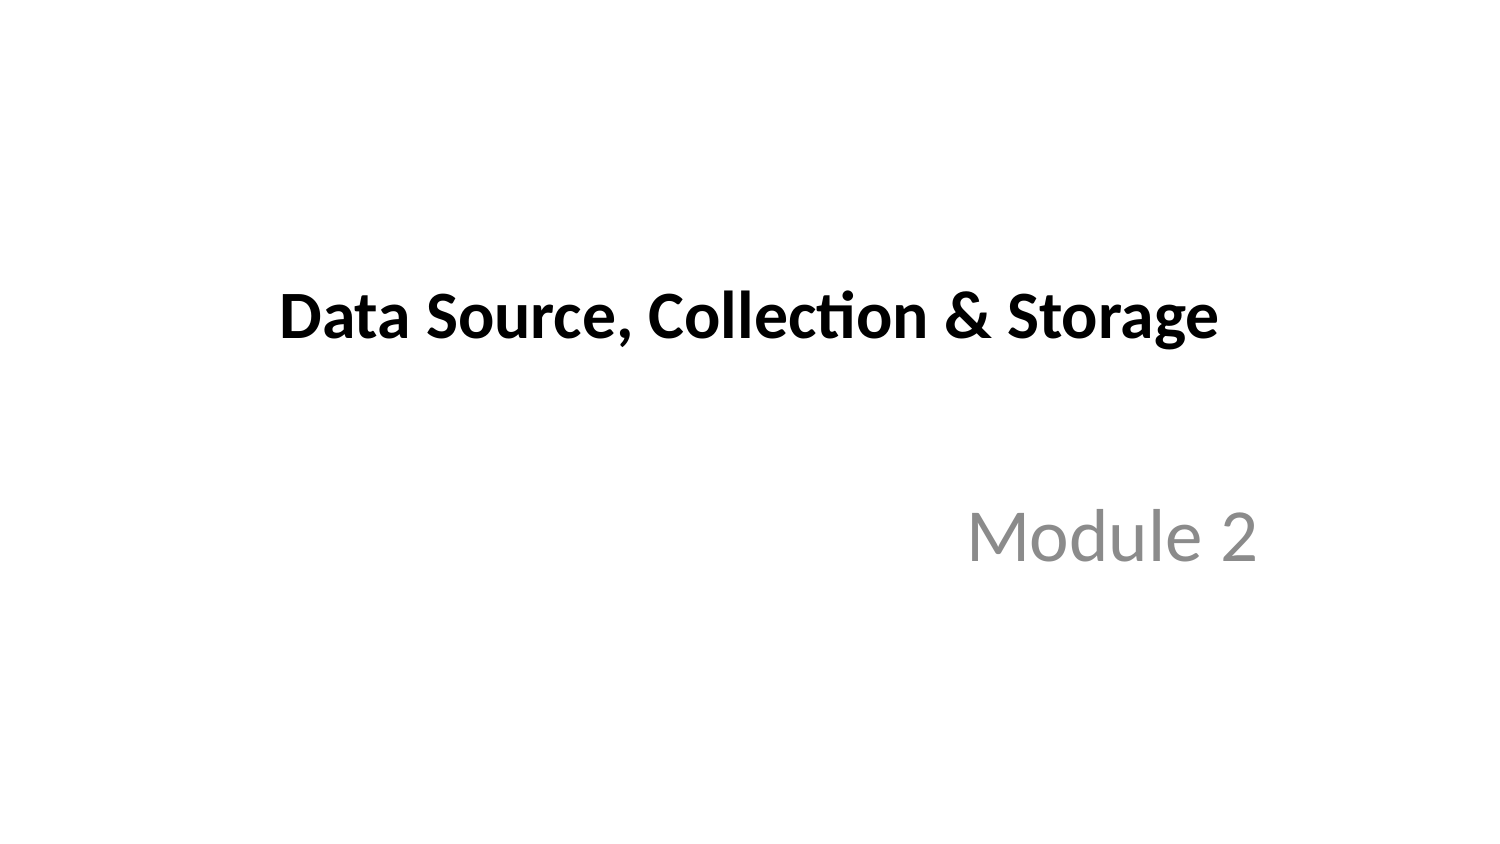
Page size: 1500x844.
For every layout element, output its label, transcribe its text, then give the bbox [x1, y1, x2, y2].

title Data Source, Collection & Storage [112, 262, 1388, 443]
subtitle Module 2 [225, 478, 1275, 694]
